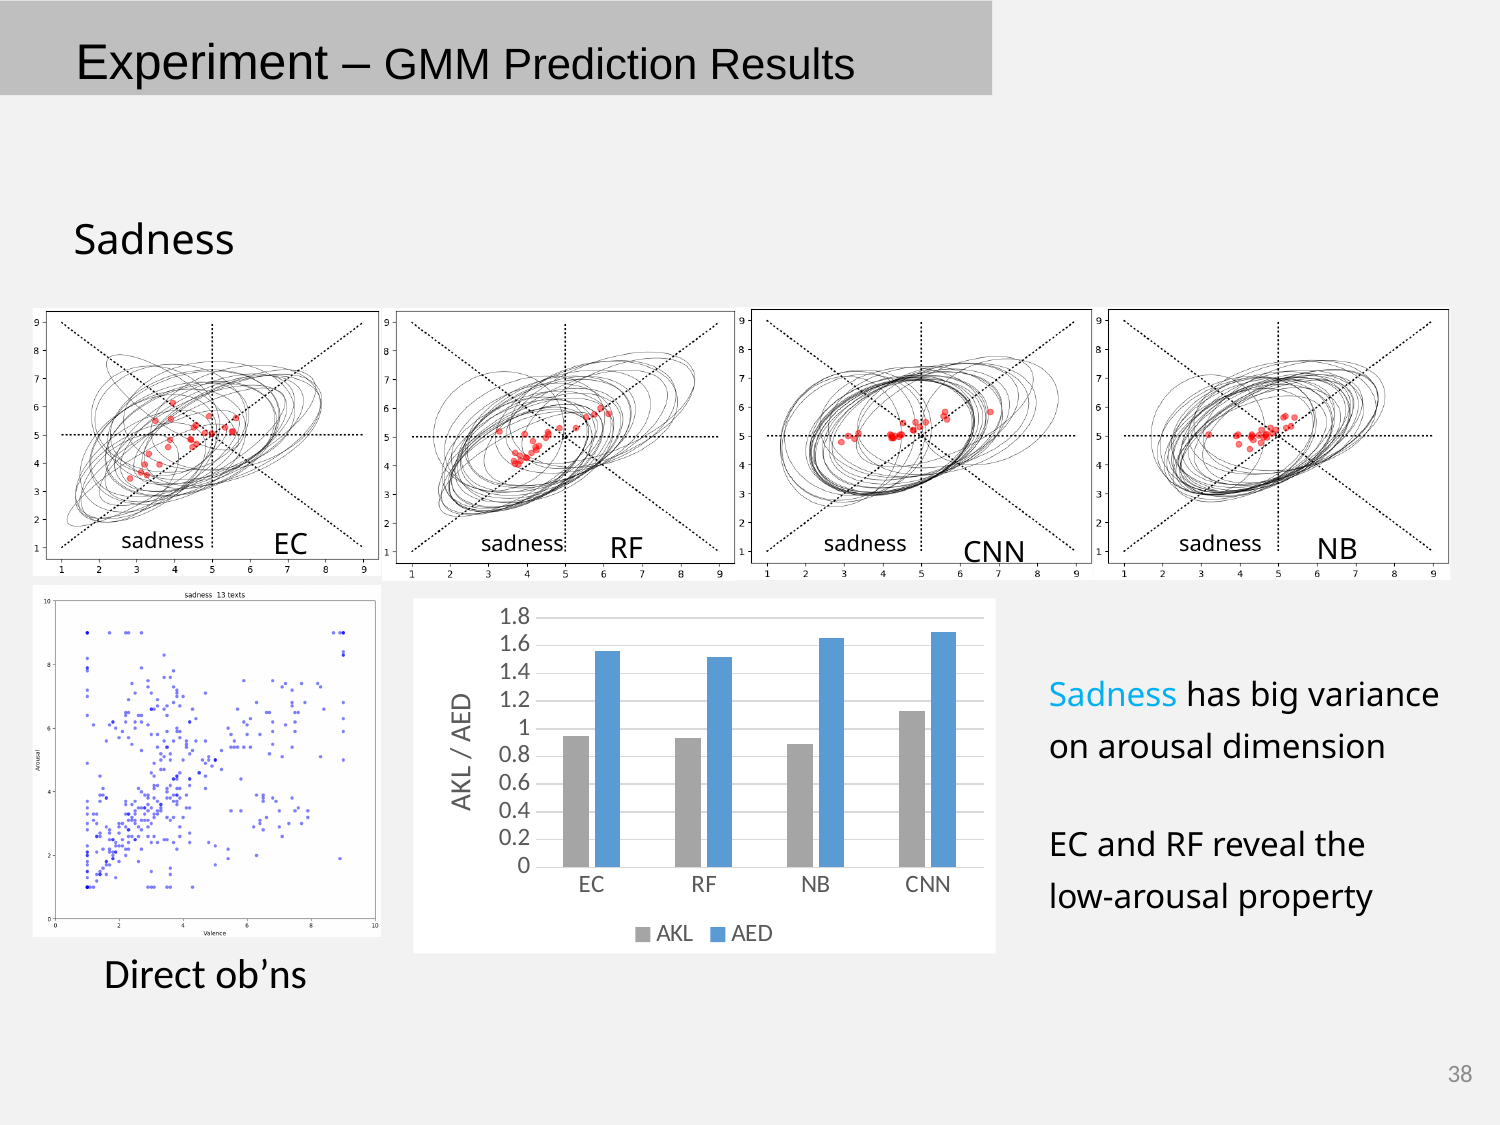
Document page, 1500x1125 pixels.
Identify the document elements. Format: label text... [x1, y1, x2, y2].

text_box EC and RF reveal the low-arousal property [1033, 804, 1421, 923]
chart [413, 598, 996, 954]
text_box Direct ob’ns [89, 937, 323, 1005]
text_box Sadness has big variance on arousal dimension [1033, 653, 1470, 773]
slide_number 38 [1150, 1042, 1489, 1103]
text_box Sadness [58, 190, 250, 271]
text_box Experiment – GMM Prediction Results [60, 4, 872, 98]
picture [32, 307, 1451, 581]
text_box [0, 0, 993, 96]
picture [32, 585, 382, 937]
